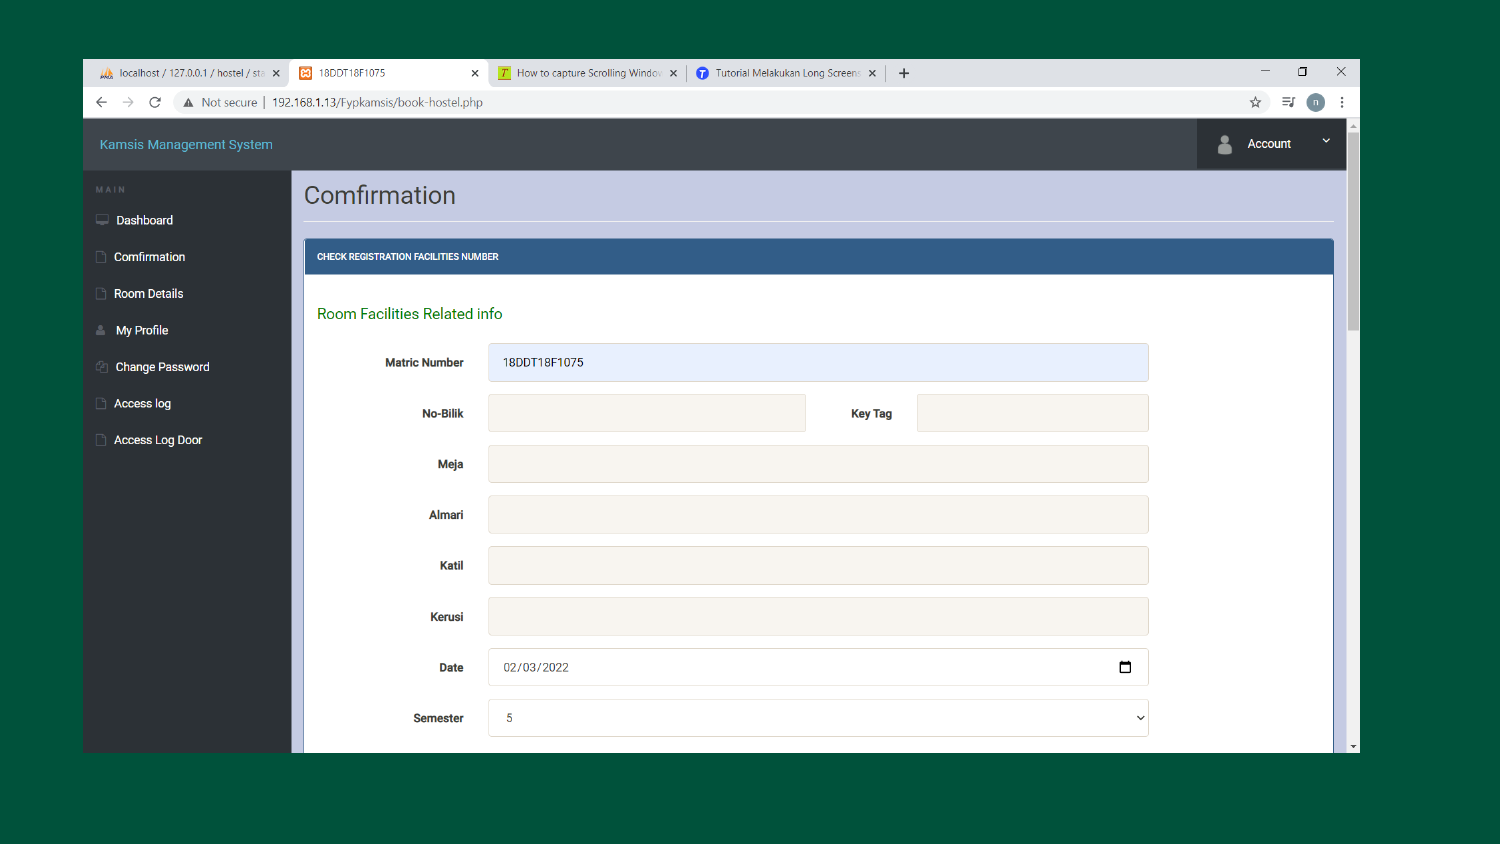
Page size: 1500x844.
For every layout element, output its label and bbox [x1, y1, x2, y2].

picture [83, 59, 1360, 753]
